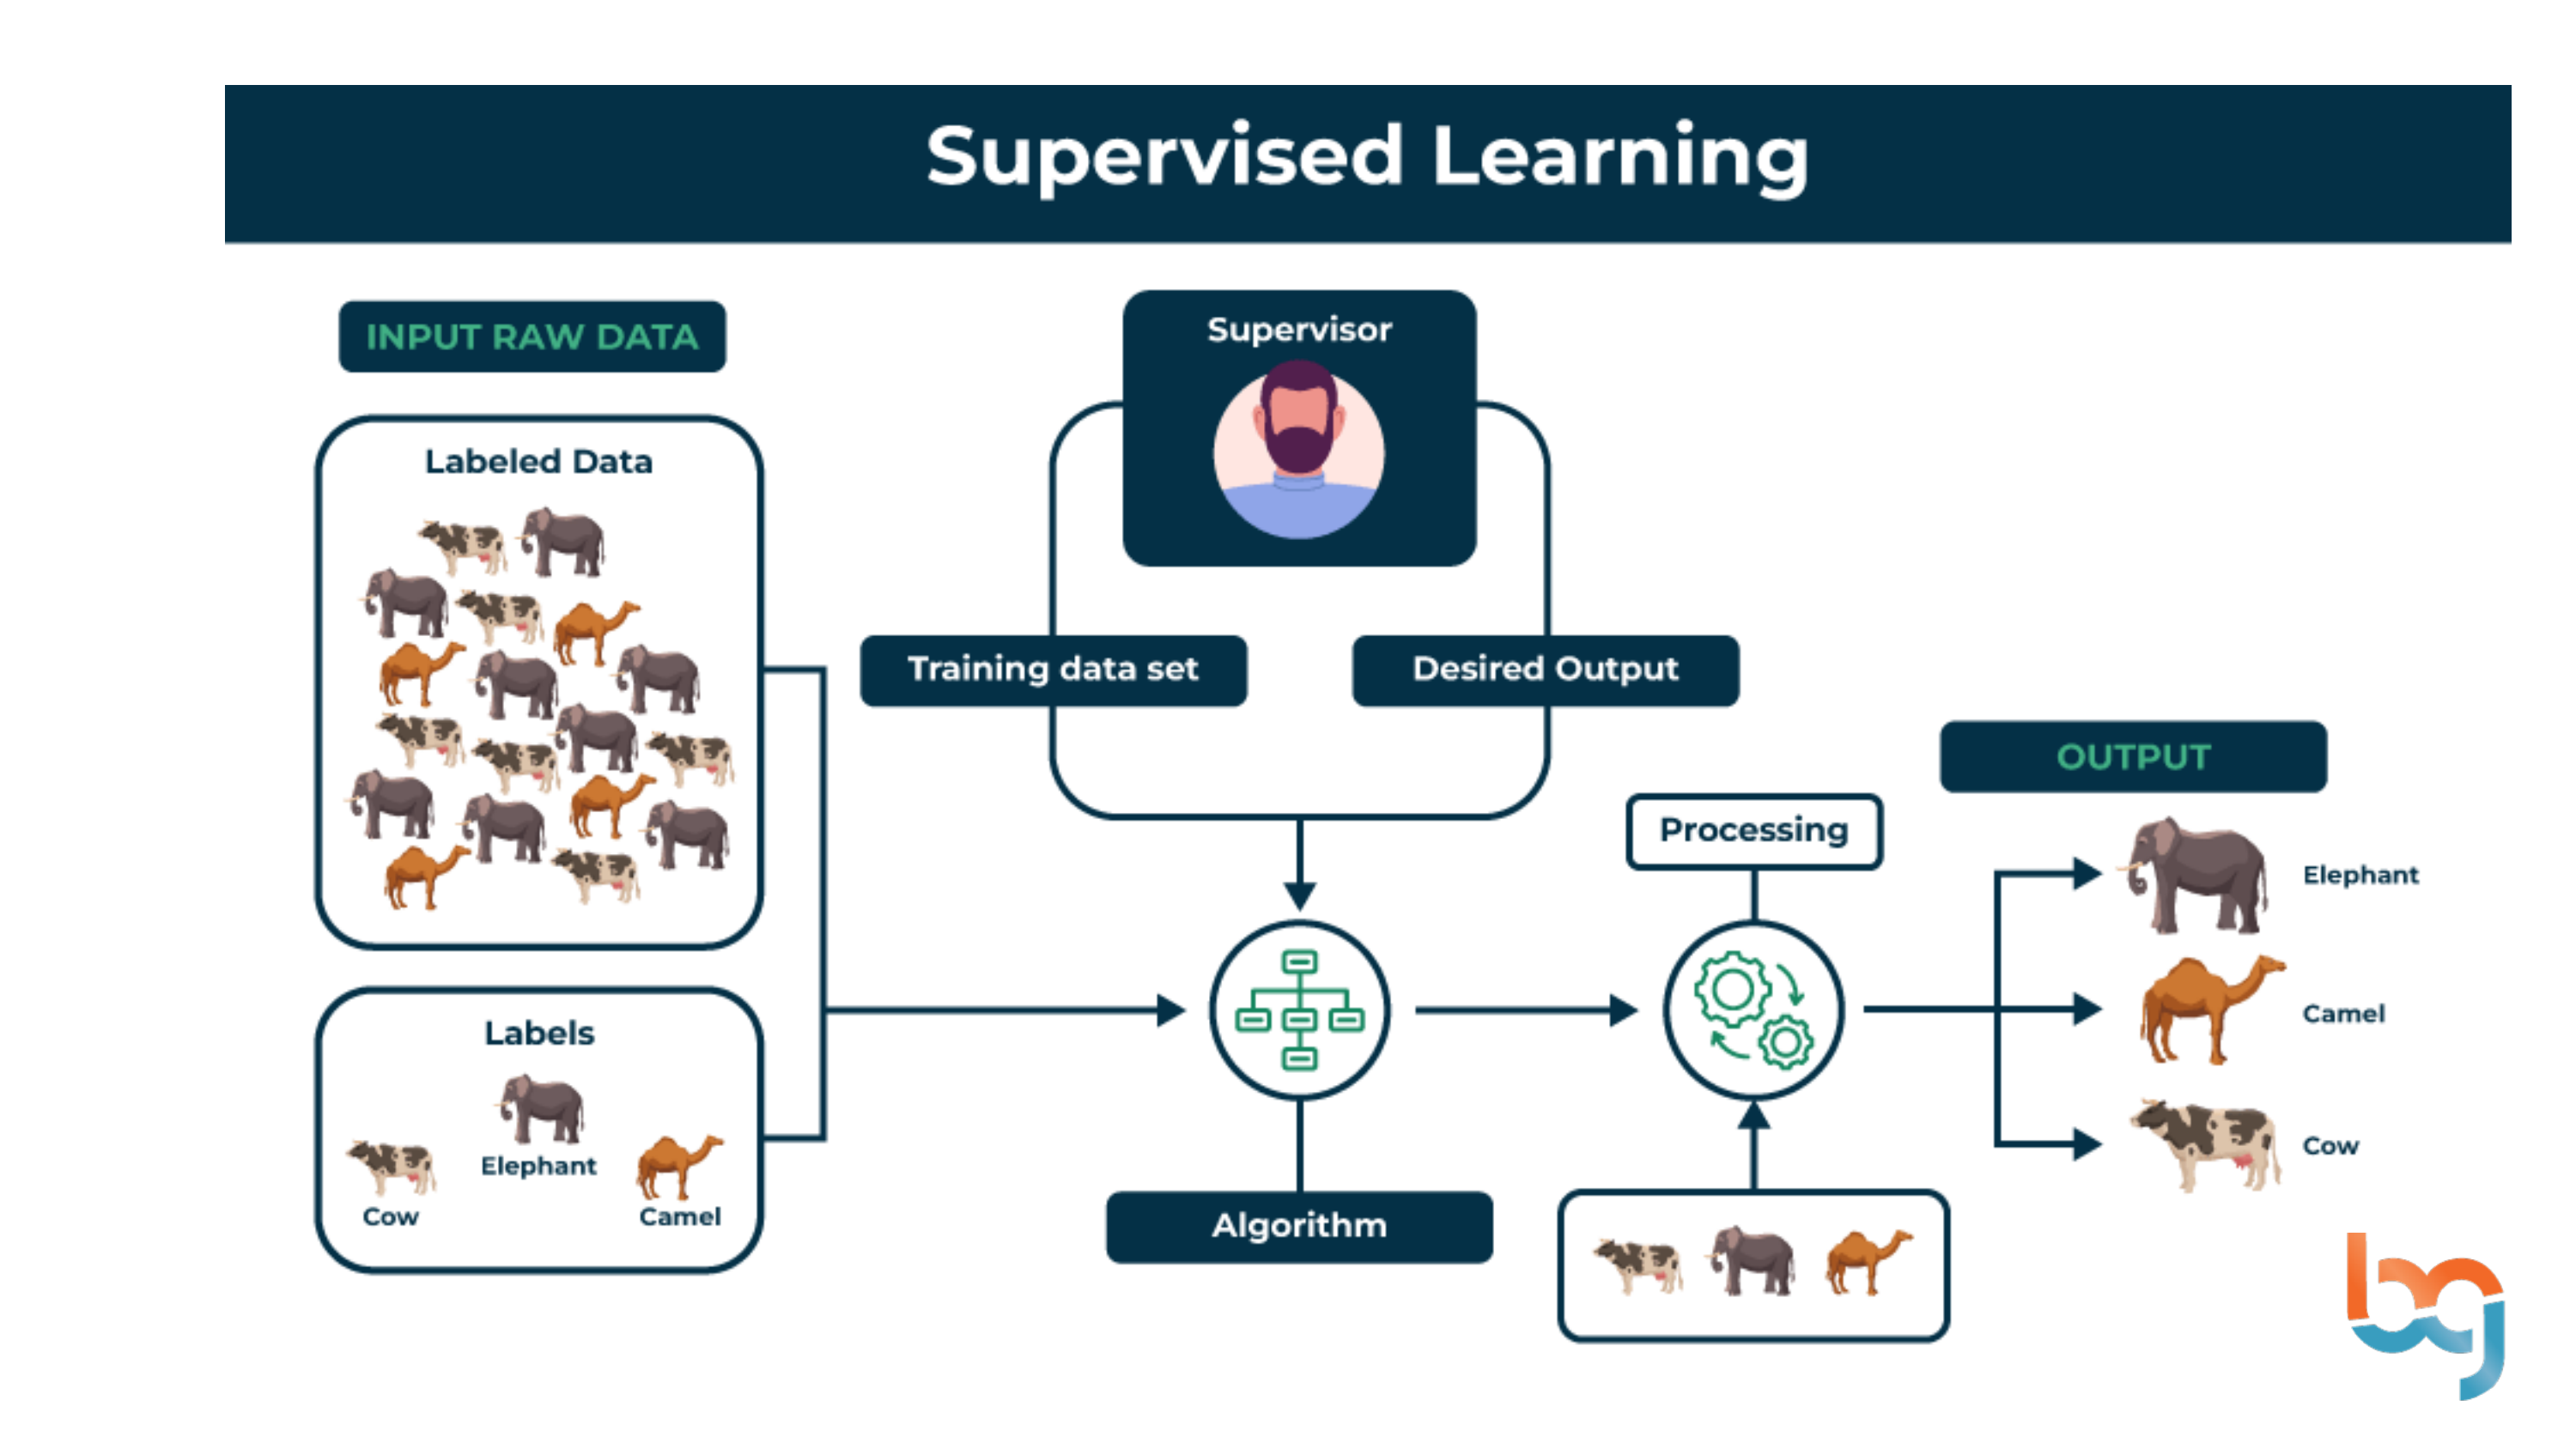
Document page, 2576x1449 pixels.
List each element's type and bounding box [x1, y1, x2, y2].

picture [983, 139, 1030, 185]
picture [1676, 118, 1695, 135]
picture [1041, 136, 1141, 201]
picture [1235, 139, 1249, 185]
picture [927, 125, 977, 185]
picture [1482, 136, 1576, 185]
text_box [2346, 1367, 2512, 1411]
picture [1621, 136, 1668, 185]
picture [1756, 136, 1807, 201]
picture [1436, 125, 1479, 185]
picture [1148, 136, 1230, 185]
picture [1255, 136, 1297, 185]
picture [1701, 136, 1750, 185]
picture [1299, 136, 1347, 185]
picture [225, 242, 2512, 1364]
picture [1232, 118, 1251, 135]
picture [1584, 136, 1615, 185]
picture [1352, 121, 1402, 185]
picture [1679, 139, 1692, 185]
